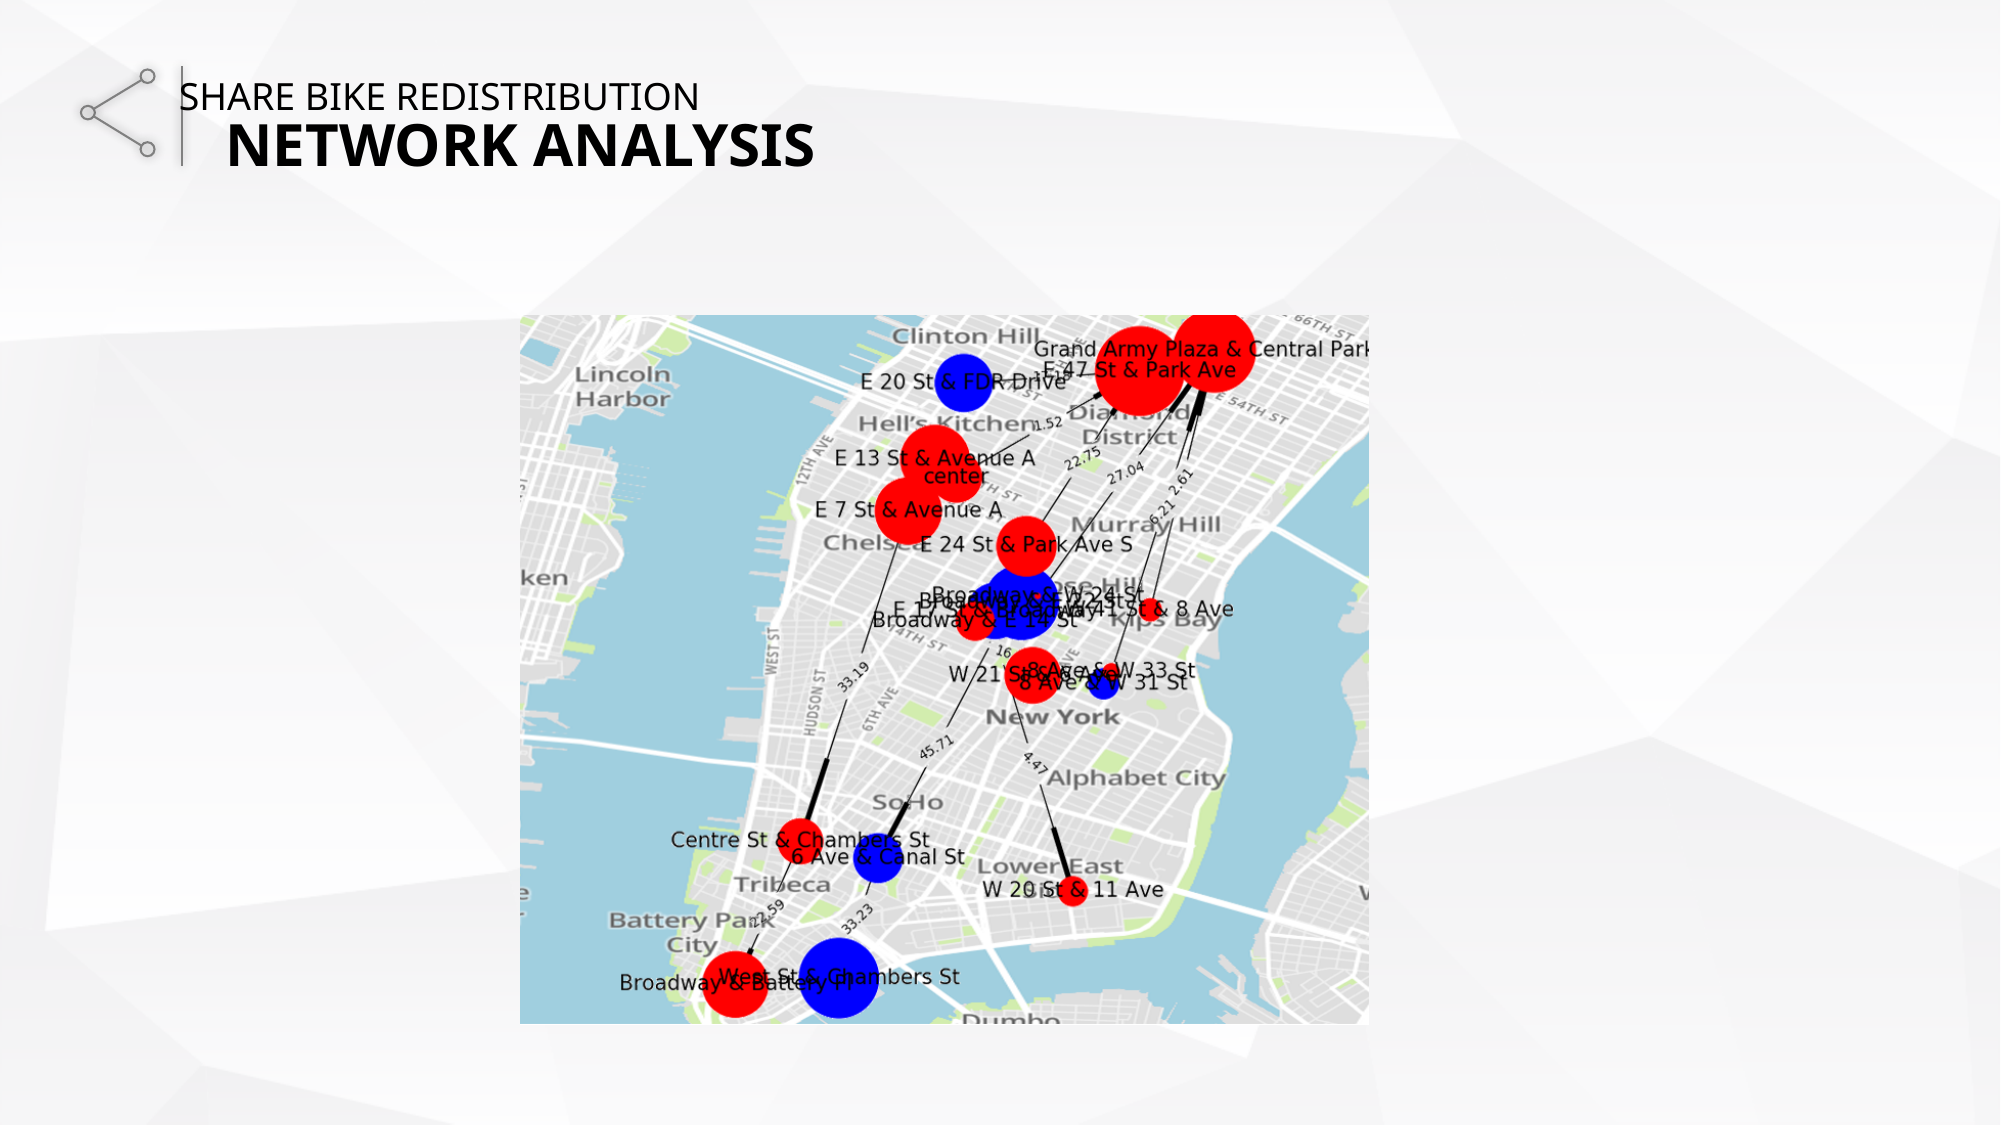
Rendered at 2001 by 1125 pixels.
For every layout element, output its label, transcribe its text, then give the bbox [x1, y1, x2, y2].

text_box NETWORK ANALYSIS [210, 100, 831, 186]
text_box SHARE BIKE REDISTRIBUTION [164, 33, 716, 125]
picture [0, 0, 2001, 1125]
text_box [80, 69, 155, 157]
